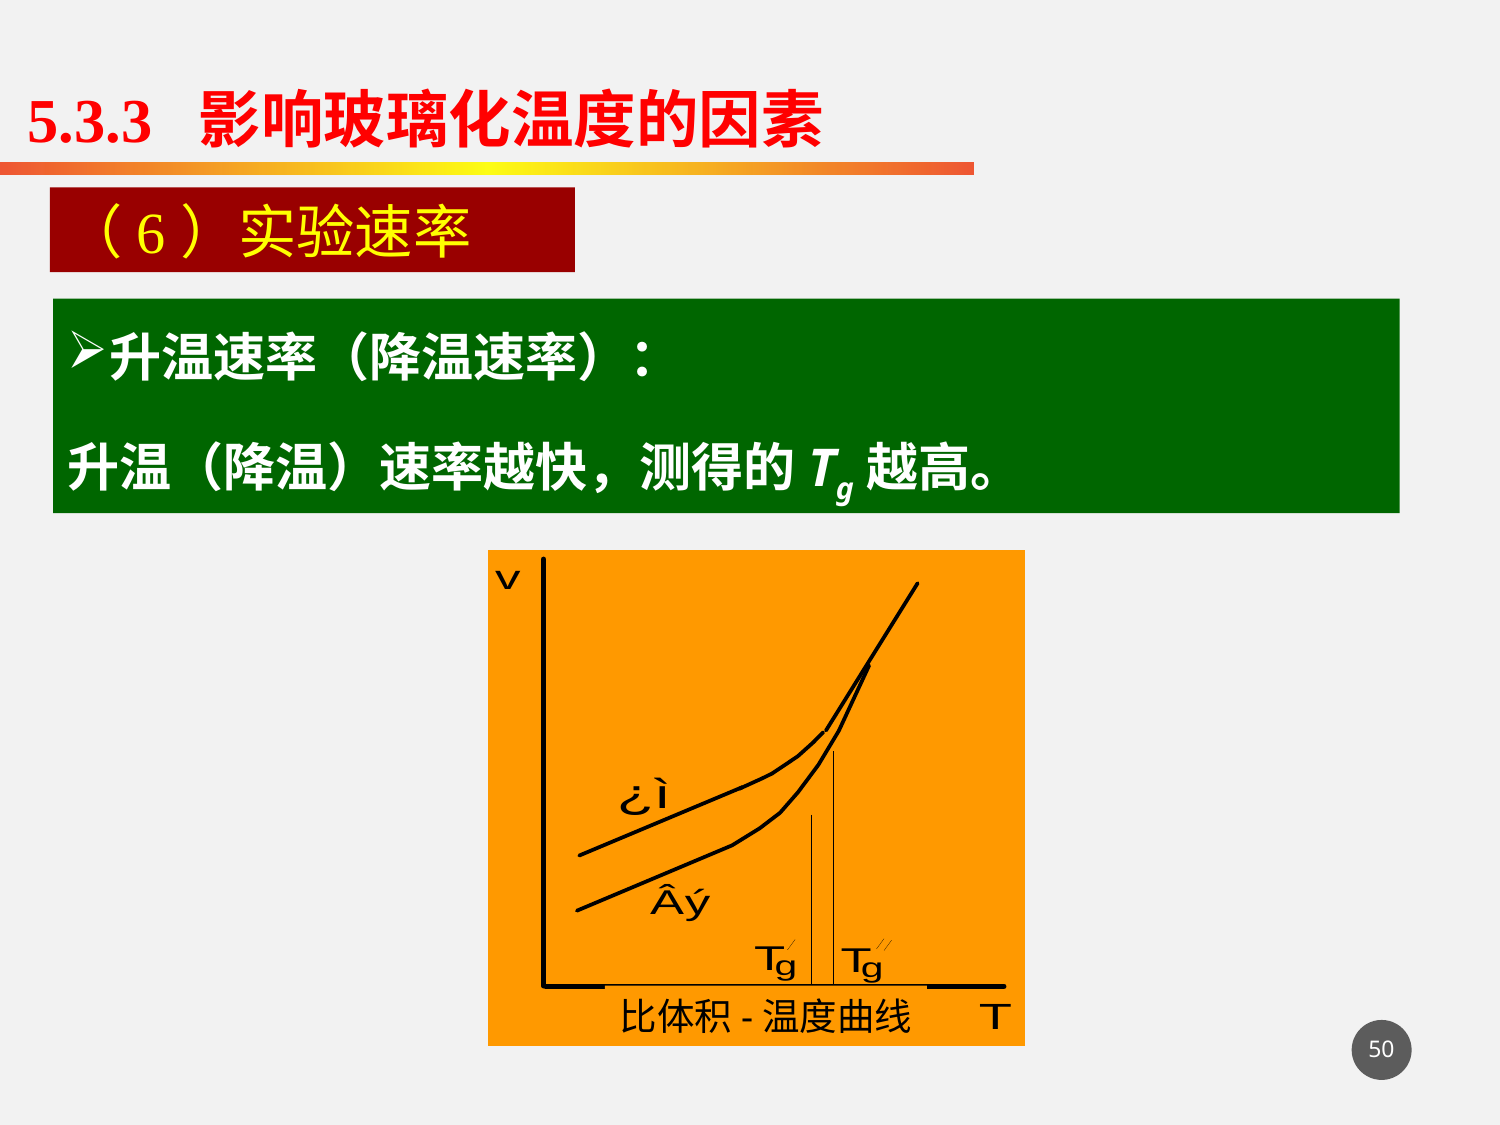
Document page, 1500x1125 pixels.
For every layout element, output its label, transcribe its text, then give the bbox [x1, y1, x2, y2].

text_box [487, 549, 1025, 1047]
text_box 升温速率（降温速率）： 升温（降温）速率越快，测得的Tg越高。 [53, 298, 1400, 514]
text_box 5.3.3 影响玻璃化温度的因素 [12, 50, 988, 163]
slide_number 50 [1351, 1019, 1412, 1080]
text_box （6）实验速率 [49, 187, 575, 273]
